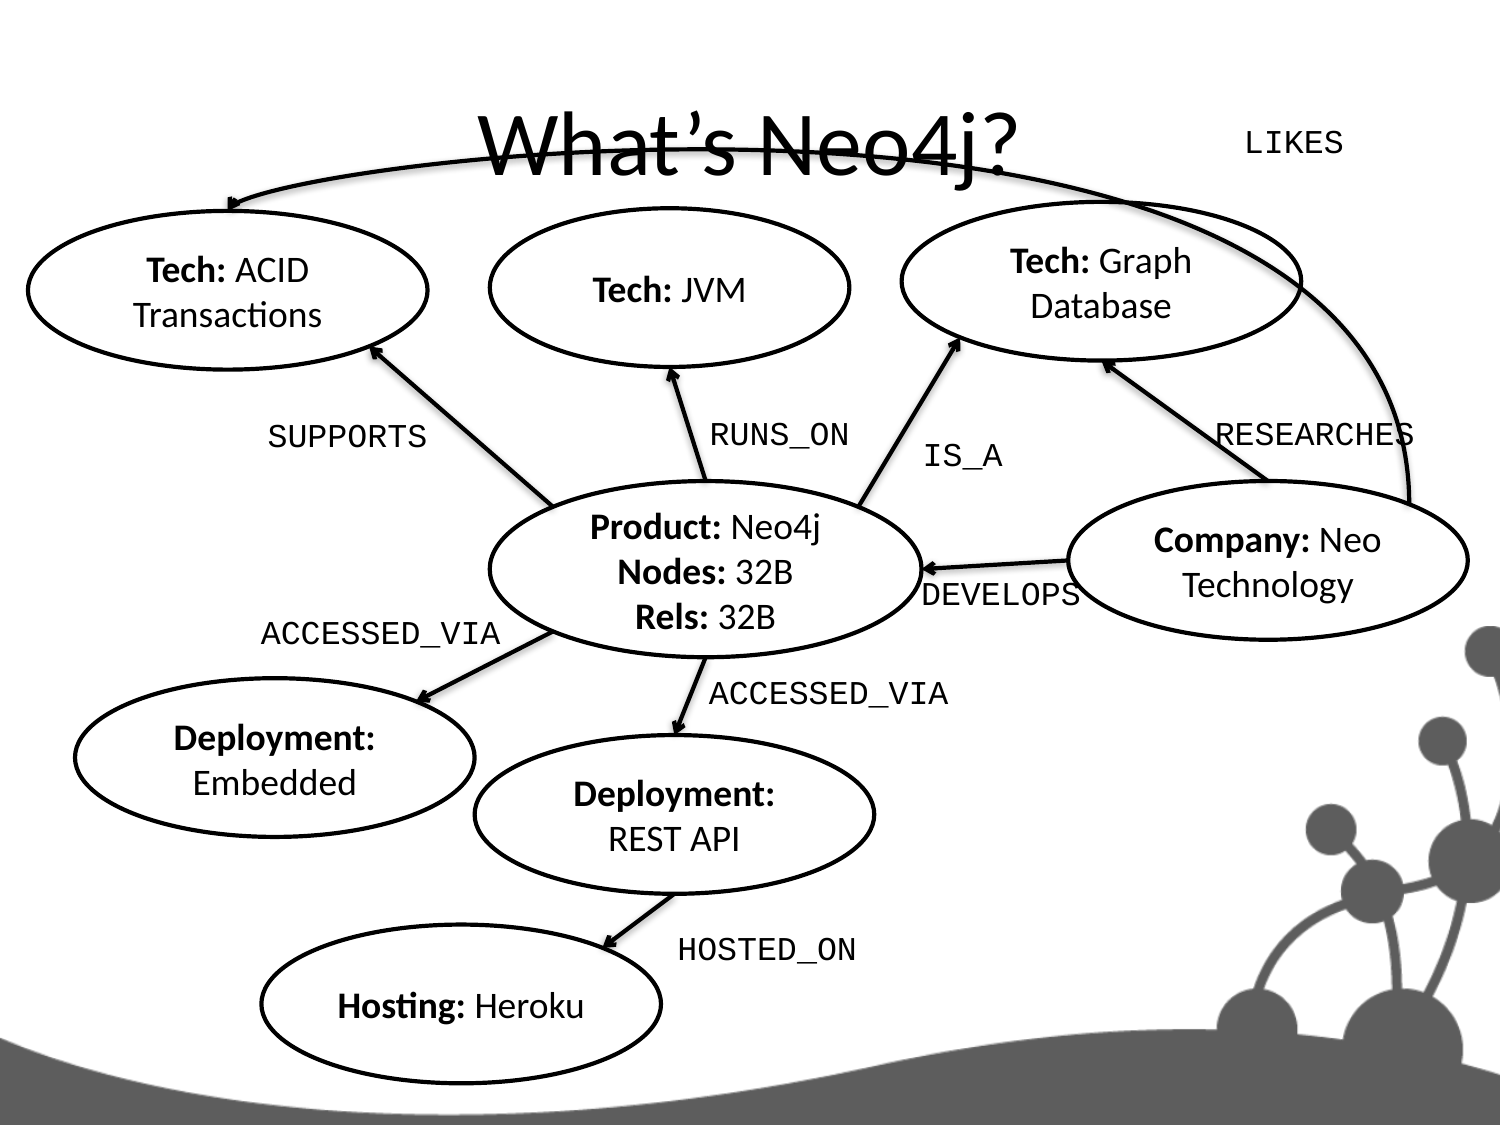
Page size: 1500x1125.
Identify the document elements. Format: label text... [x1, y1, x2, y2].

text_box Product: Neo4j Nodes: 32B Rels: 32B [487, 480, 666, 658]
text_box IS_A [970, 425, 1018, 481]
text_box Deployment: REST API [472, 733, 666, 892]
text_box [602, 893, 666, 949]
text_box HOSTED_ON [662, 956, 873, 975]
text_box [1101, 360, 1269, 482]
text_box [368, 346, 554, 508]
text_box Hosting: Heroku [259, 922, 664, 1086]
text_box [415, 631, 554, 702]
text_box DEVELOPS [970, 564, 1097, 620]
text_box RESEARCHES [1273, 404, 1397, 460]
text_box Tech: ACID Transactions [25, 208, 430, 372]
text_box RESEARCHES [1396, 404, 1430, 460]
text_box Company: Neo Technology [1066, 478, 1470, 642]
text_box LIKES [1229, 113, 1359, 168]
text_box Tech: Graph Database [970, 200, 1299, 363]
text_box Deployment: Embedded [72, 676, 477, 840]
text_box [970, 560, 1069, 570]
text_box SUPPORTS [252, 406, 363, 462]
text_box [669, 366, 706, 482]
text_box Tech: JVM [487, 206, 666, 370]
text_box Tech: Graph Database [1133, 200, 1304, 285]
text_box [671, 0, 966, 949]
title What’s Neo4j? [970, 45, 1425, 233]
text_box ACCESSED_VIA [246, 603, 516, 659]
title What’s Neo4j? [75, 45, 666, 233]
